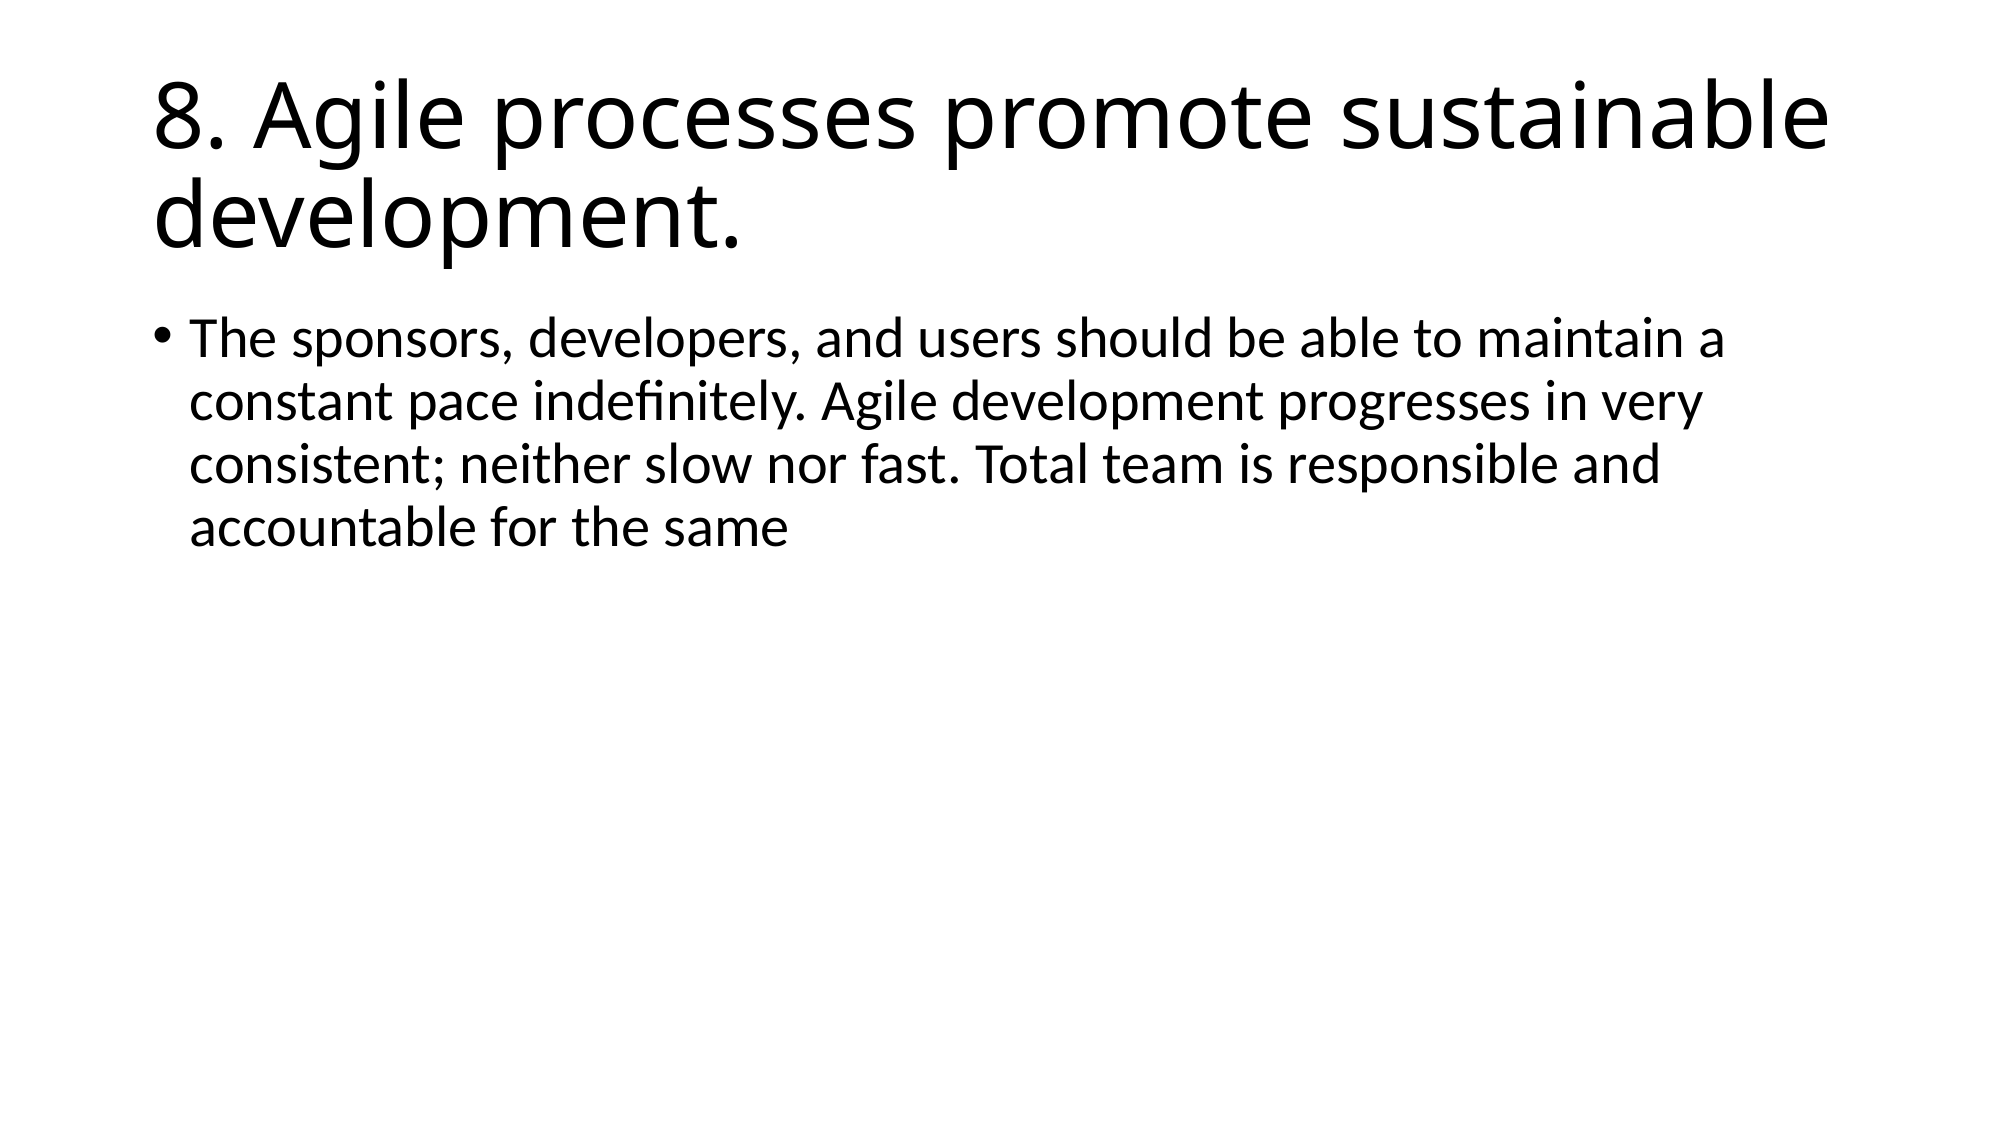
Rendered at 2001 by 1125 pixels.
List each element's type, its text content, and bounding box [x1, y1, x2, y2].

title 8. Agile processes promote sustainable development. [137, 59, 1863, 278]
list The sponsors, developers, and users should be able to maintain a constant pace indefinitely. Agile development progresses in very consistent; neither slow nor fast. Total team is responsible and accountable for the same [137, 299, 1863, 1014]
